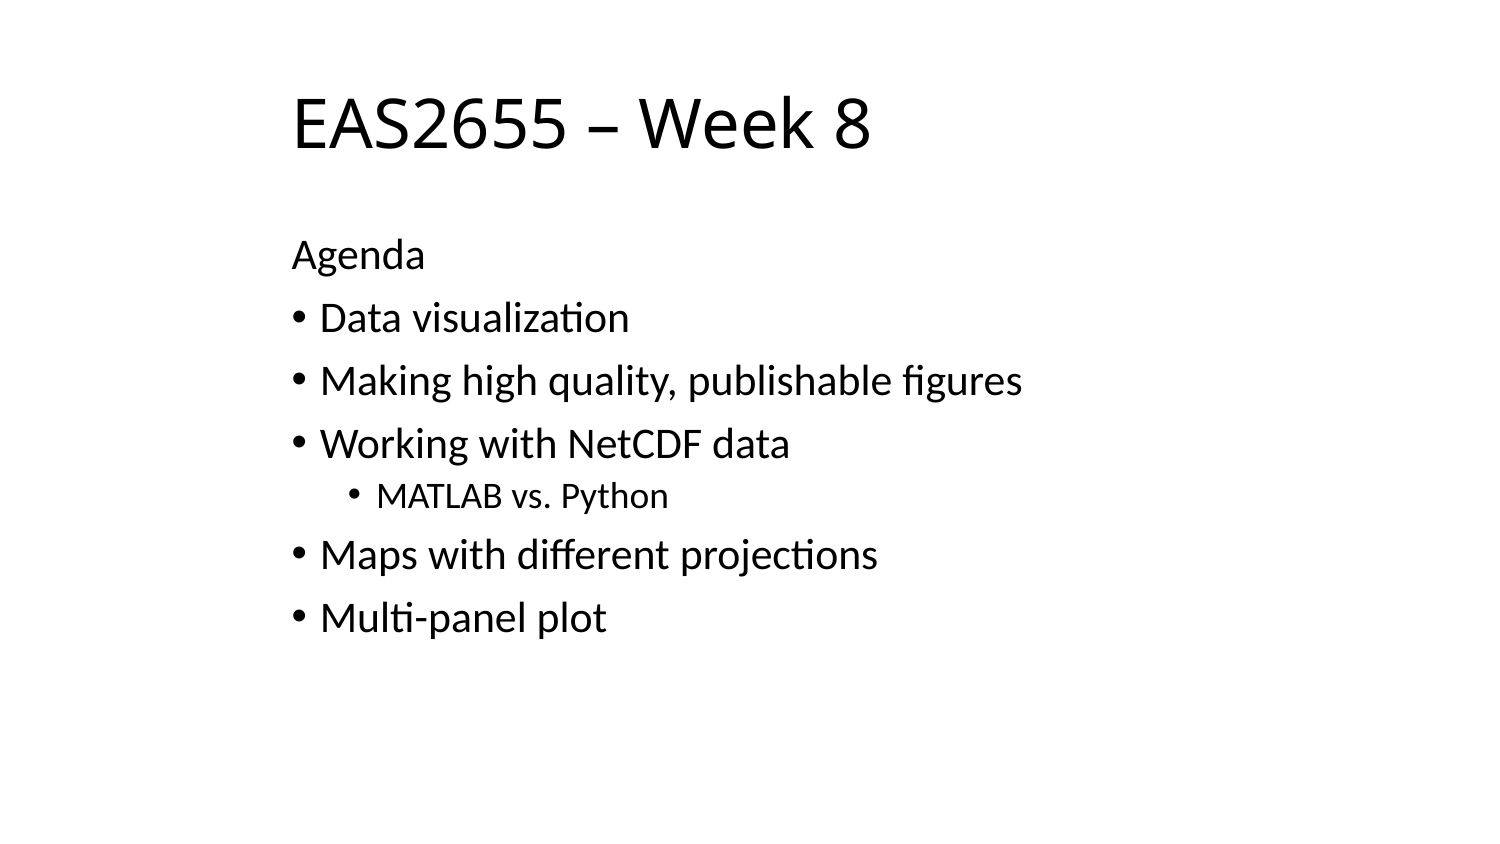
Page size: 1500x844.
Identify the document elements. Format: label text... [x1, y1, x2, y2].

title EAS2655 – Week 8 [276, 44, 1272, 208]
list Agenda Data visualization Making high quality, publishable figures Working with NetCDF data MATLAB vs. Python Maps with different projections Multi-panel plot [276, 224, 1272, 760]
